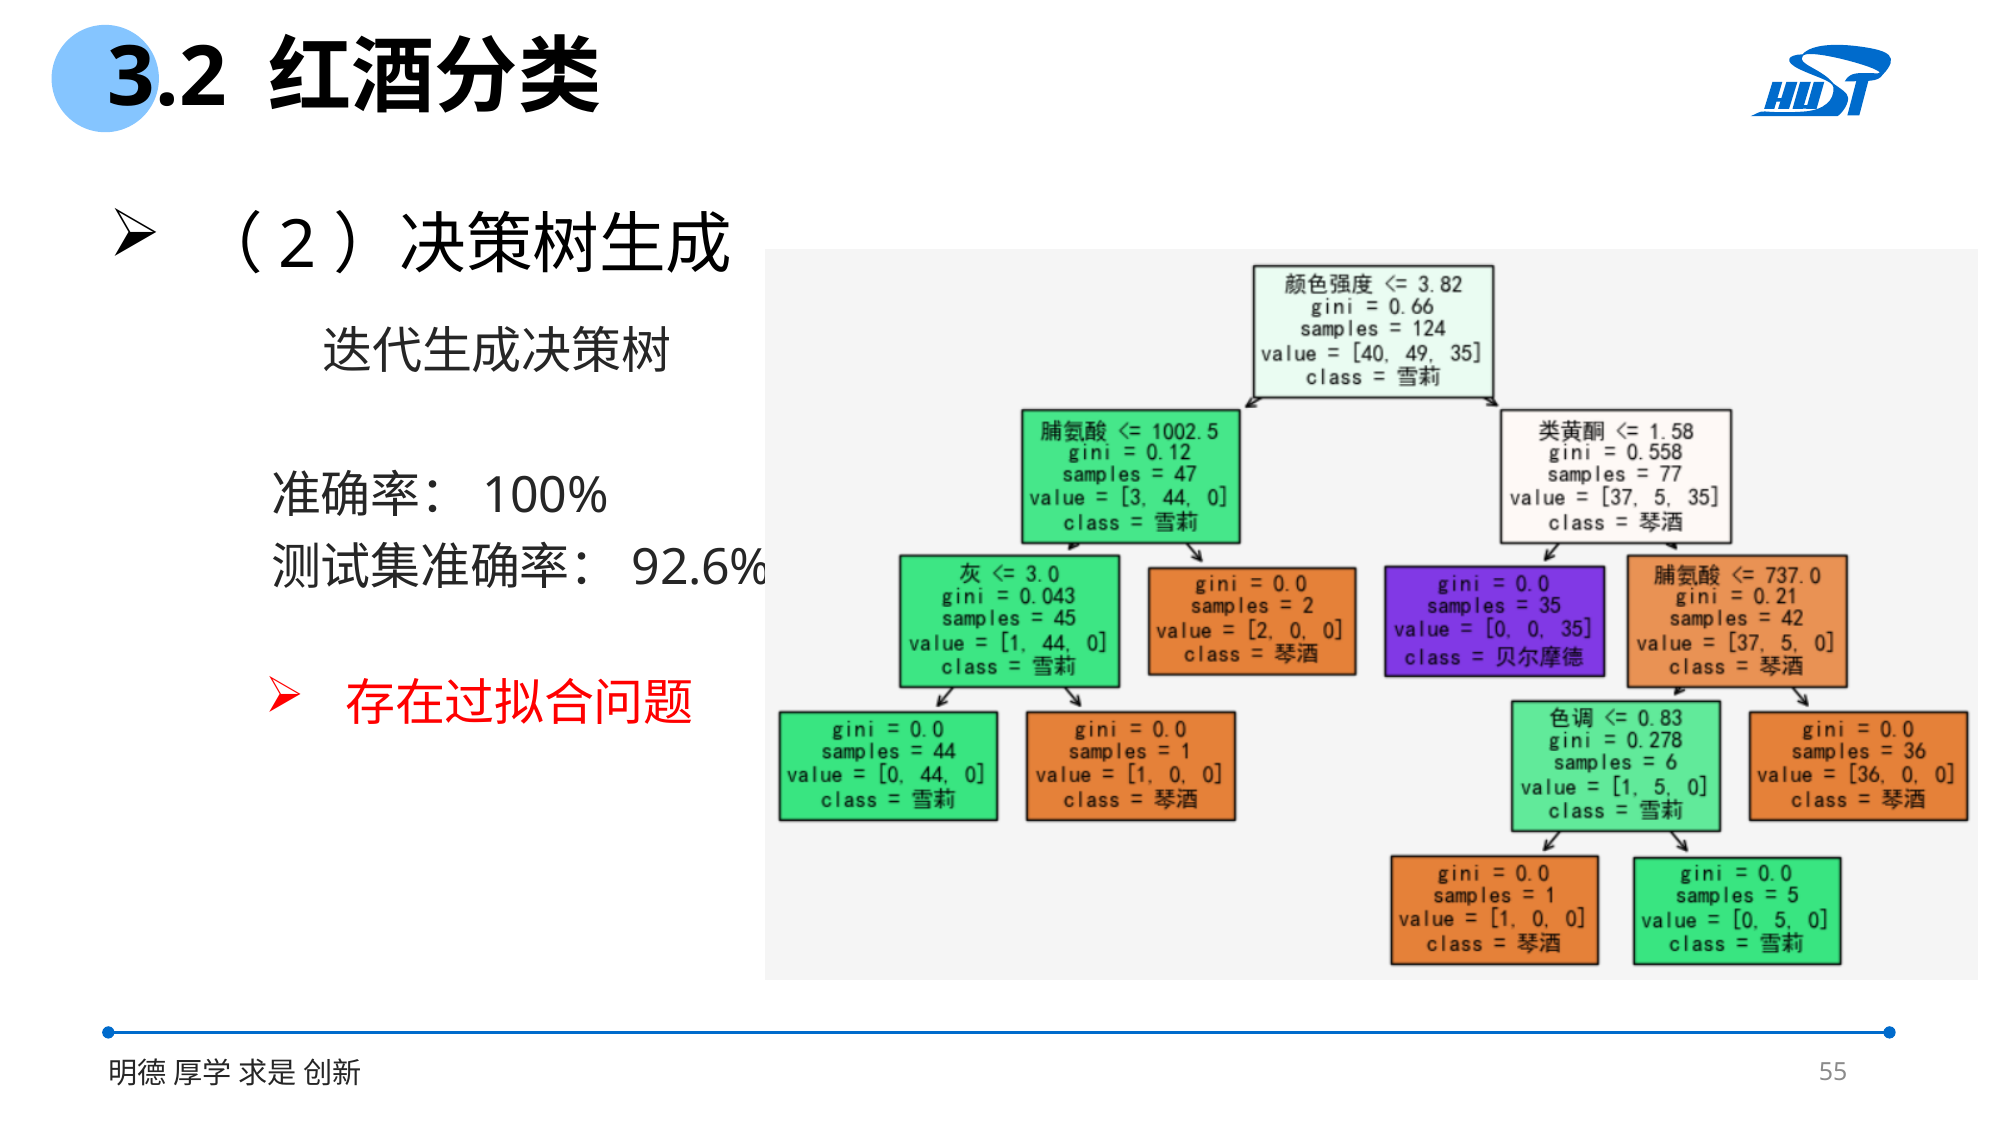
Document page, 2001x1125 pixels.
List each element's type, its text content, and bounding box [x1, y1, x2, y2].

picture [765, 249, 1978, 980]
slide_number 55 [1412, 1042, 1863, 1103]
text_box 存在过拟合问题 [250, 650, 709, 738]
text_box （2）决策树生成 [94, 177, 1937, 289]
list 3.2 红酒分类 [93, 43, 1314, 114]
